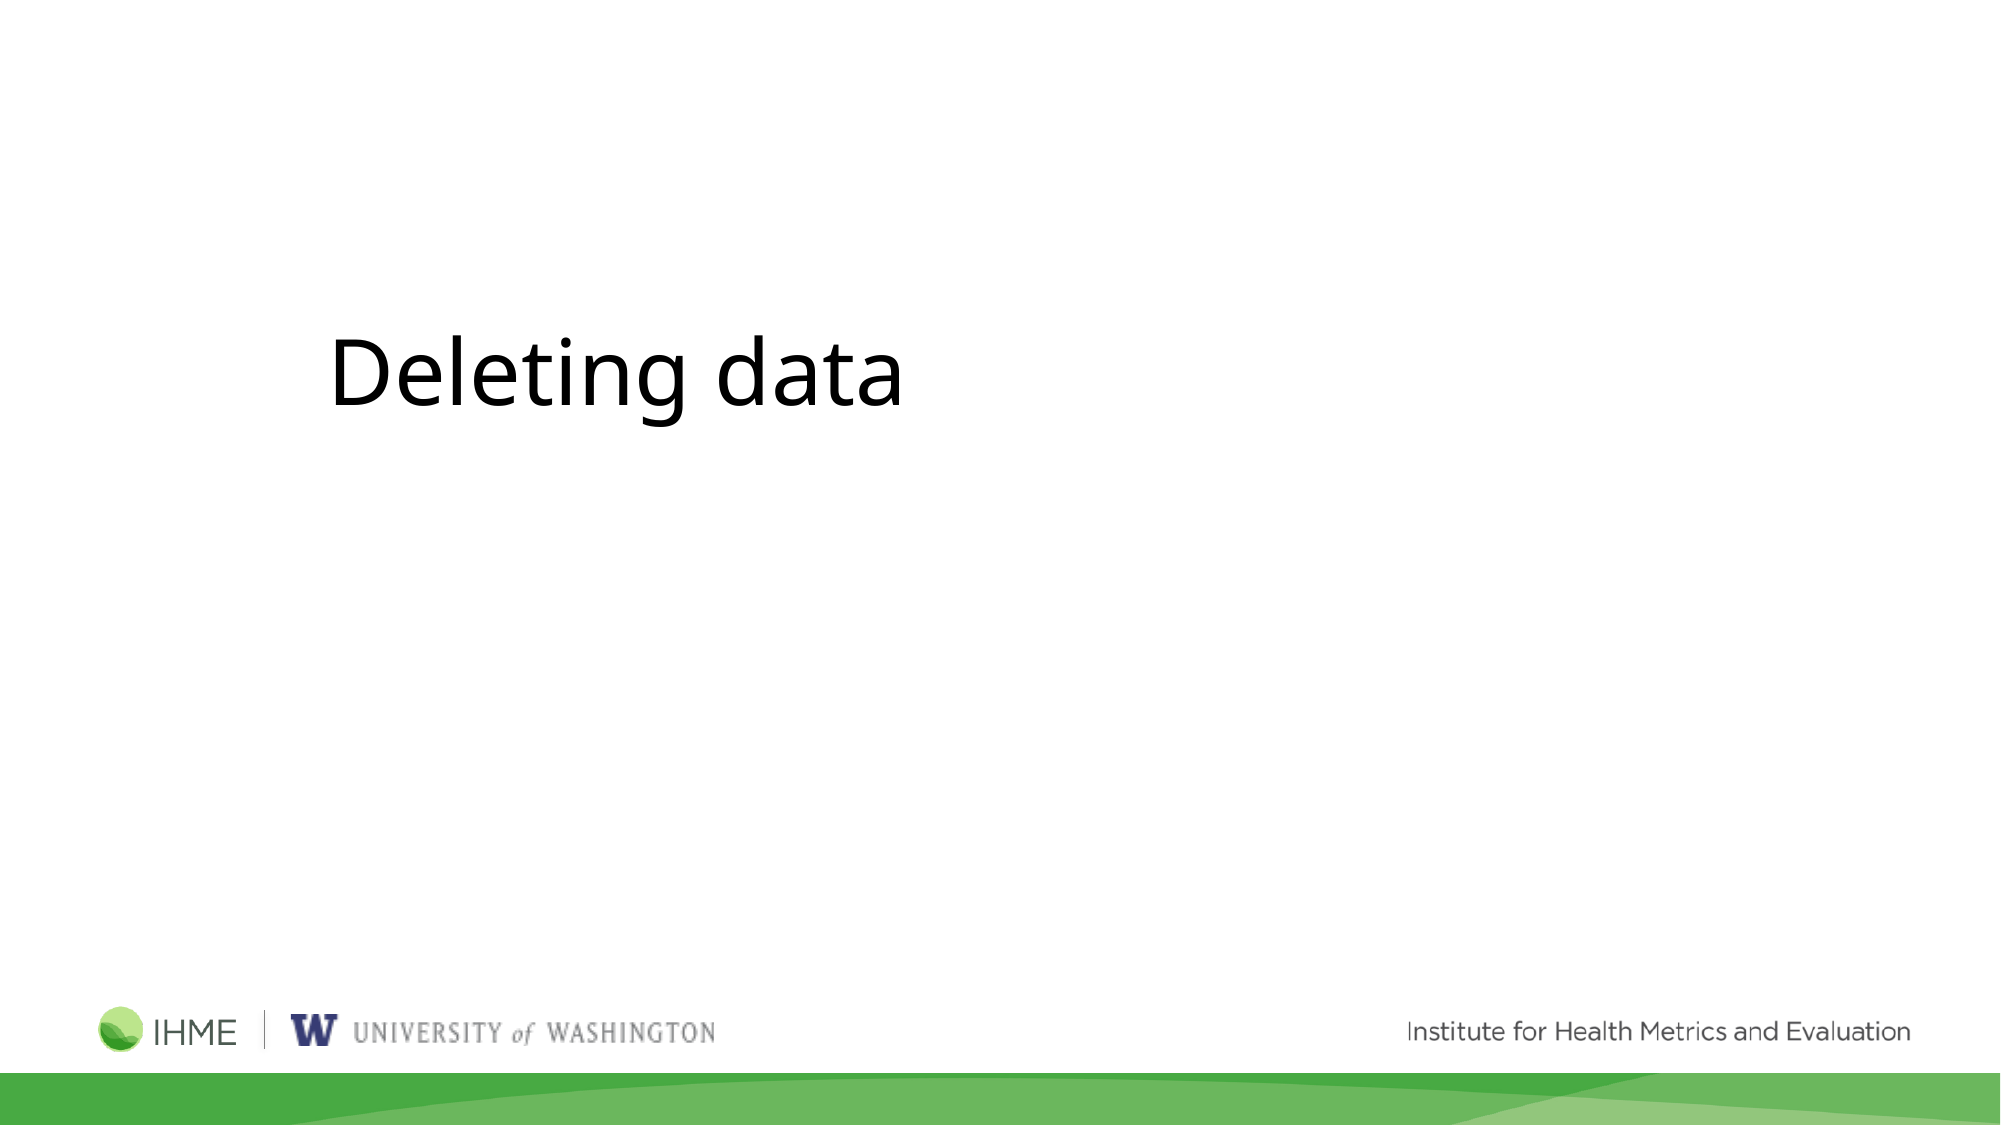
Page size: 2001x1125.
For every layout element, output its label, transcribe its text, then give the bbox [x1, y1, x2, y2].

picture [1399, 1013, 1916, 1046]
picture [98, 1006, 236, 1052]
picture [0, 1073, 2001, 1125]
title Deleting data [312, 306, 1253, 433]
